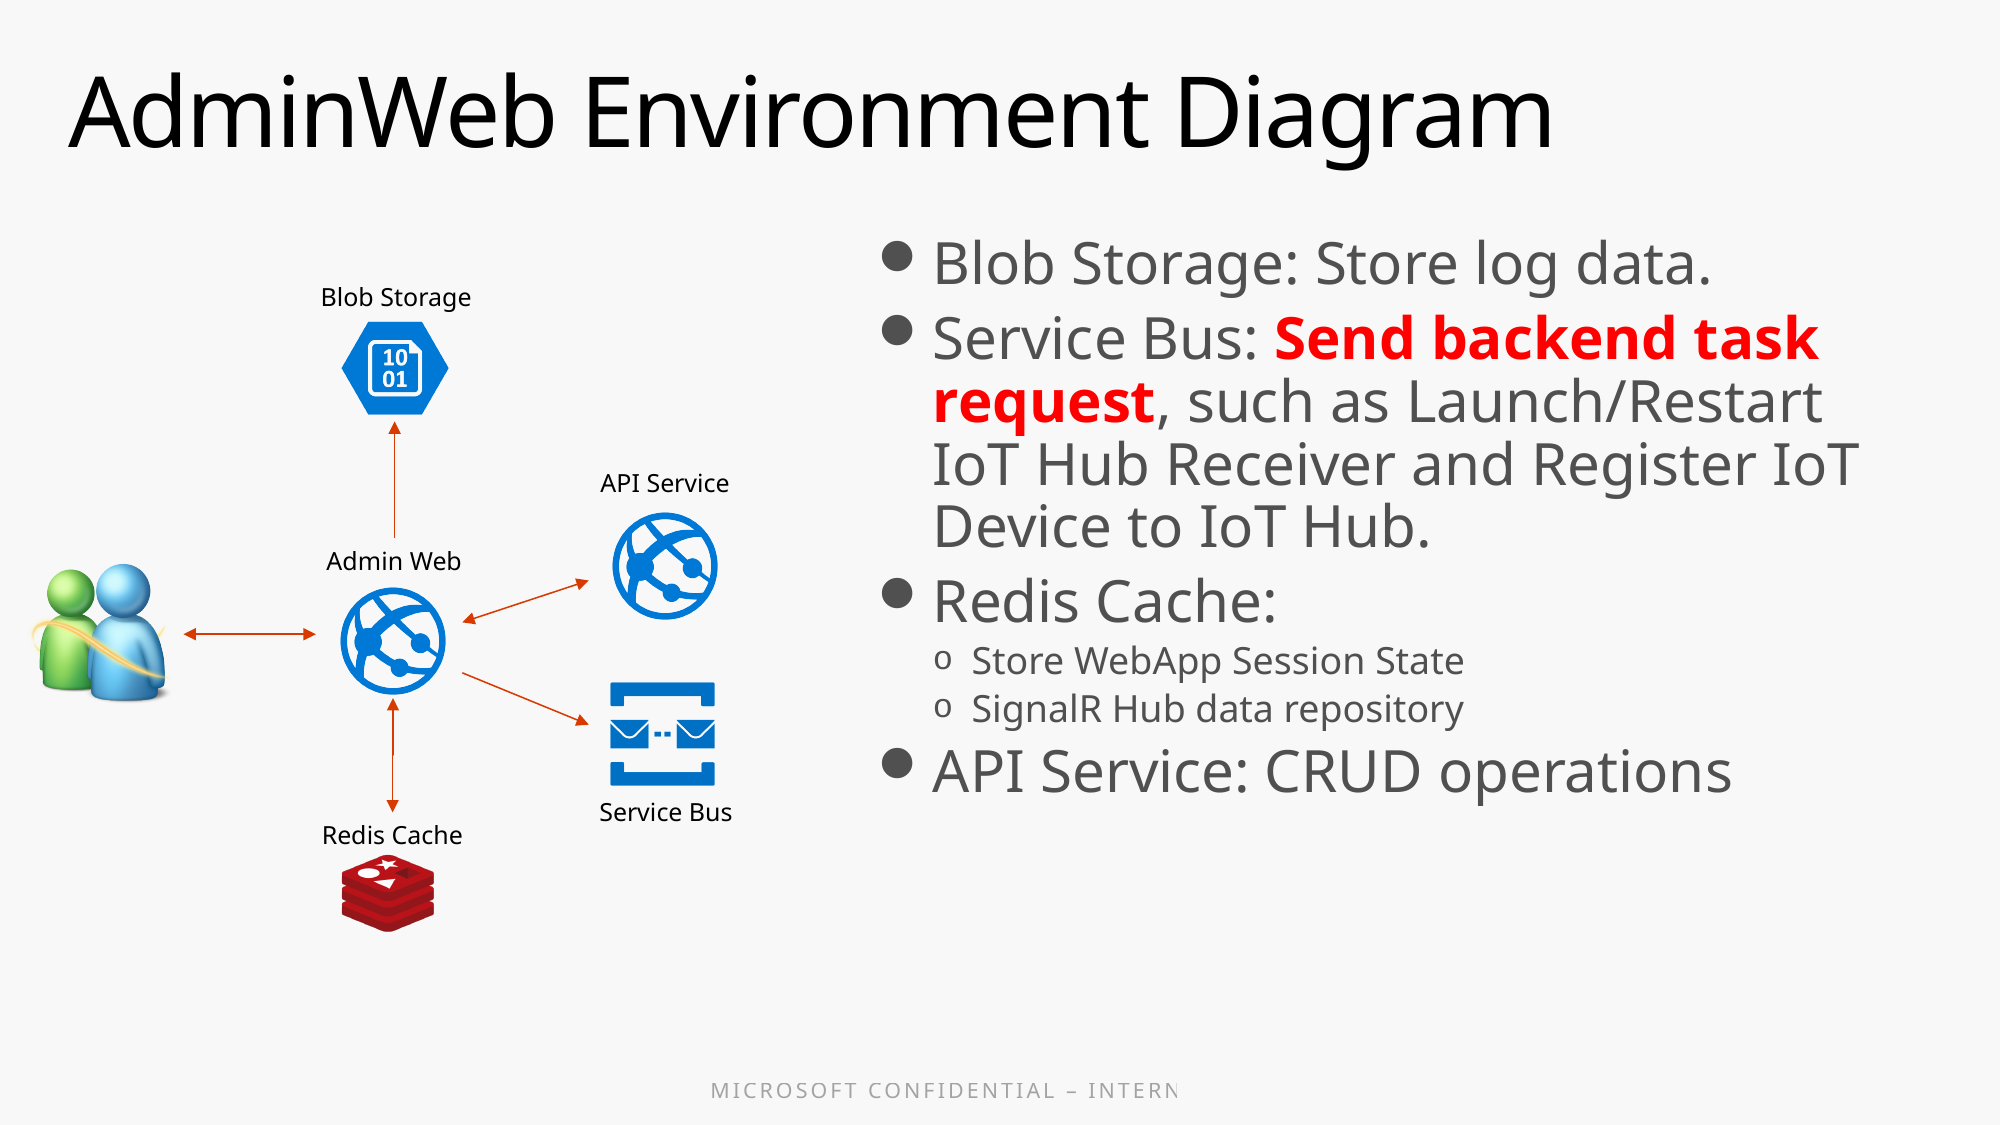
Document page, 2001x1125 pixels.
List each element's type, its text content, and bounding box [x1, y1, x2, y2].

title AdminWeb Environment Diagram [44, 47, 1957, 196]
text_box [315, 274, 477, 422]
picture [26, 560, 176, 709]
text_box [462, 672, 589, 725]
text_box Blob Storage: Store log data. Service Bus: Send backend task request, such as Launch/Restart IoT Hub Receiver and Register IoT Device to IoT Hub. Redis Cache: Store WebApp Session State SignalR Hub data repository API Service: CRUD operations [862, 227, 1919, 910]
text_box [588, 459, 742, 624]
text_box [588, 681, 744, 835]
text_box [315, 812, 470, 934]
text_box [462, 580, 589, 623]
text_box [318, 537, 471, 699]
